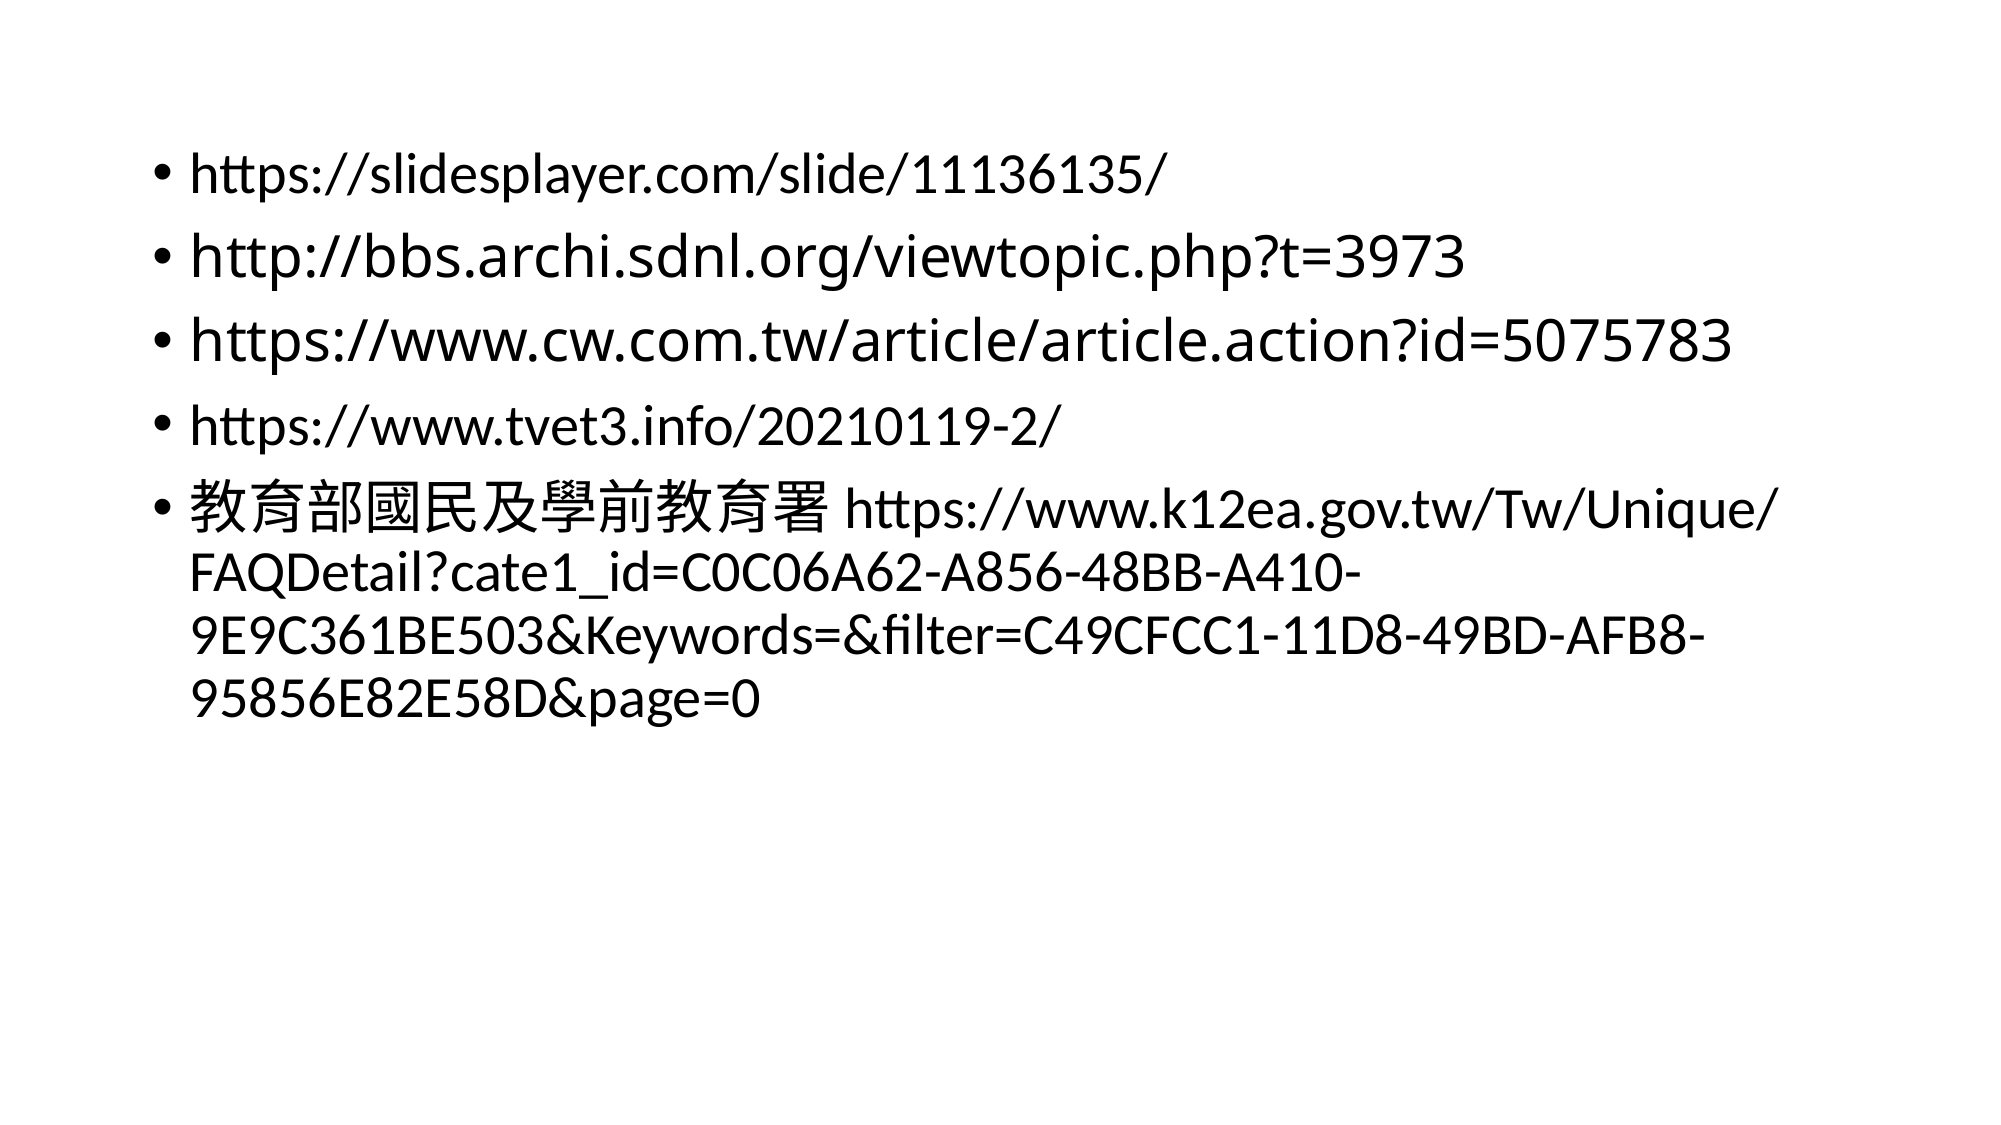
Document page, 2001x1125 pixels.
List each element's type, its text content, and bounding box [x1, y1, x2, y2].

list https://slidesplayer.com/slide/11136135/ http://bbs.archi.sdnl.org/viewtopic.php?t=3973 https://www.cw.com.tw/article/article.action?id=5075783 https://www.tvet3.info/20210119-2/ 教育部國民及學前教育署https://www.k12ea.gov.tw/Tw/Unique/FAQDetail?cate1_id=C0C06A62-A856-48BB-A410-9E9C361BE503&Keywords=&filter=C49CFCC1-11D8-49BD-AFB8-95856E82E58D&page=0 [137, 136, 1863, 1014]
